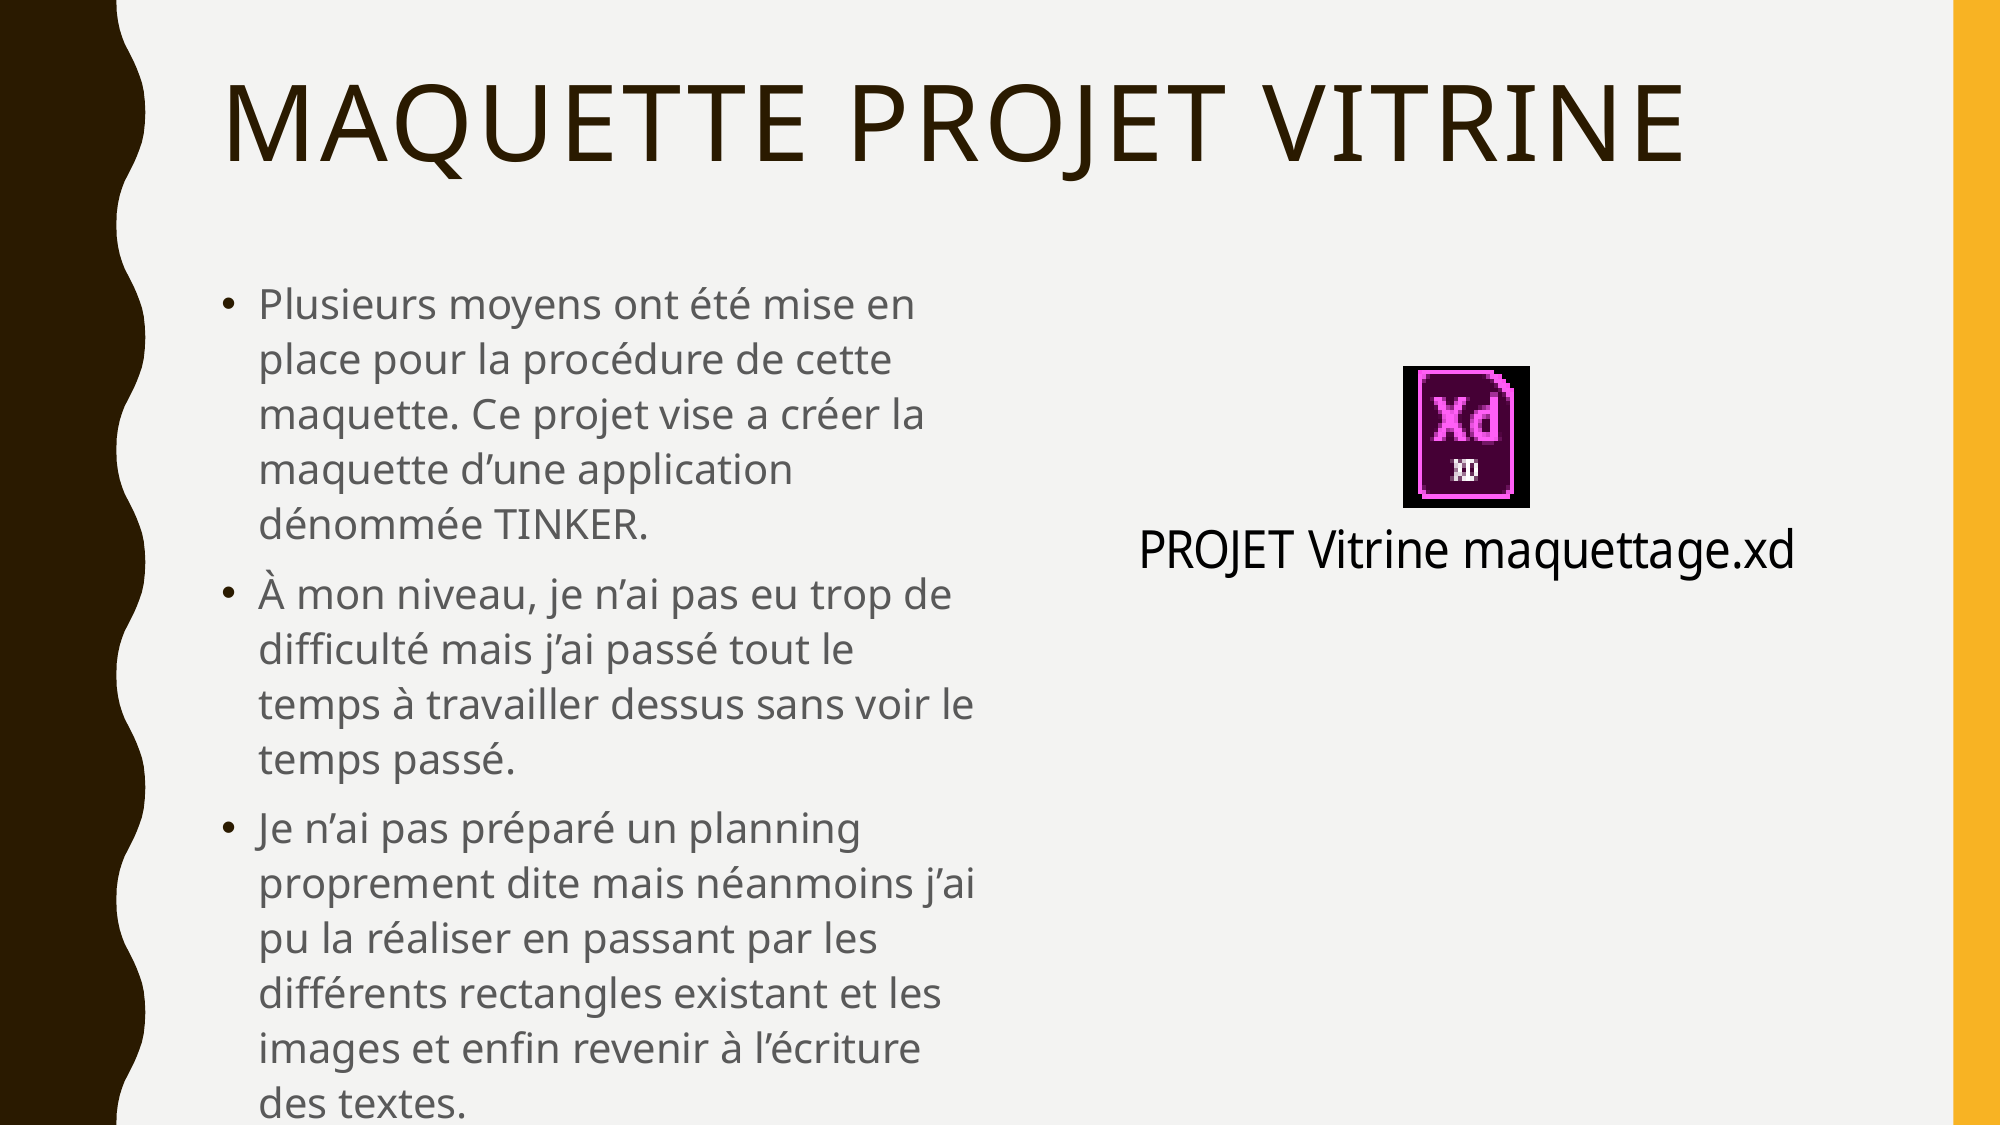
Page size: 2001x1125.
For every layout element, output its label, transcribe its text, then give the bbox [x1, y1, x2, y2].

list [1070, 366, 1859, 600]
title MAQUETTE Projet vitrine [205, 62, 1875, 308]
list Plusieurs moyens ont été mise en place pour la procédure de cette maquette. Ce projet vise a créer la maquette d’une application dénommée TINKER. À mon niveau, je n’ai pas eu trop de difficulté mais j’ai passé tout le temps à travailler dessus sans voir le temps passé. Je n’ai pas préparé un planning proprement dite mais néanmoins j’ai pu la réaliser en passant par les différents rectangles existant et les images et enfin revenir à l’écriture des textes. Ci-joint à droite mon maquettage [206, 265, 994, 1050]
